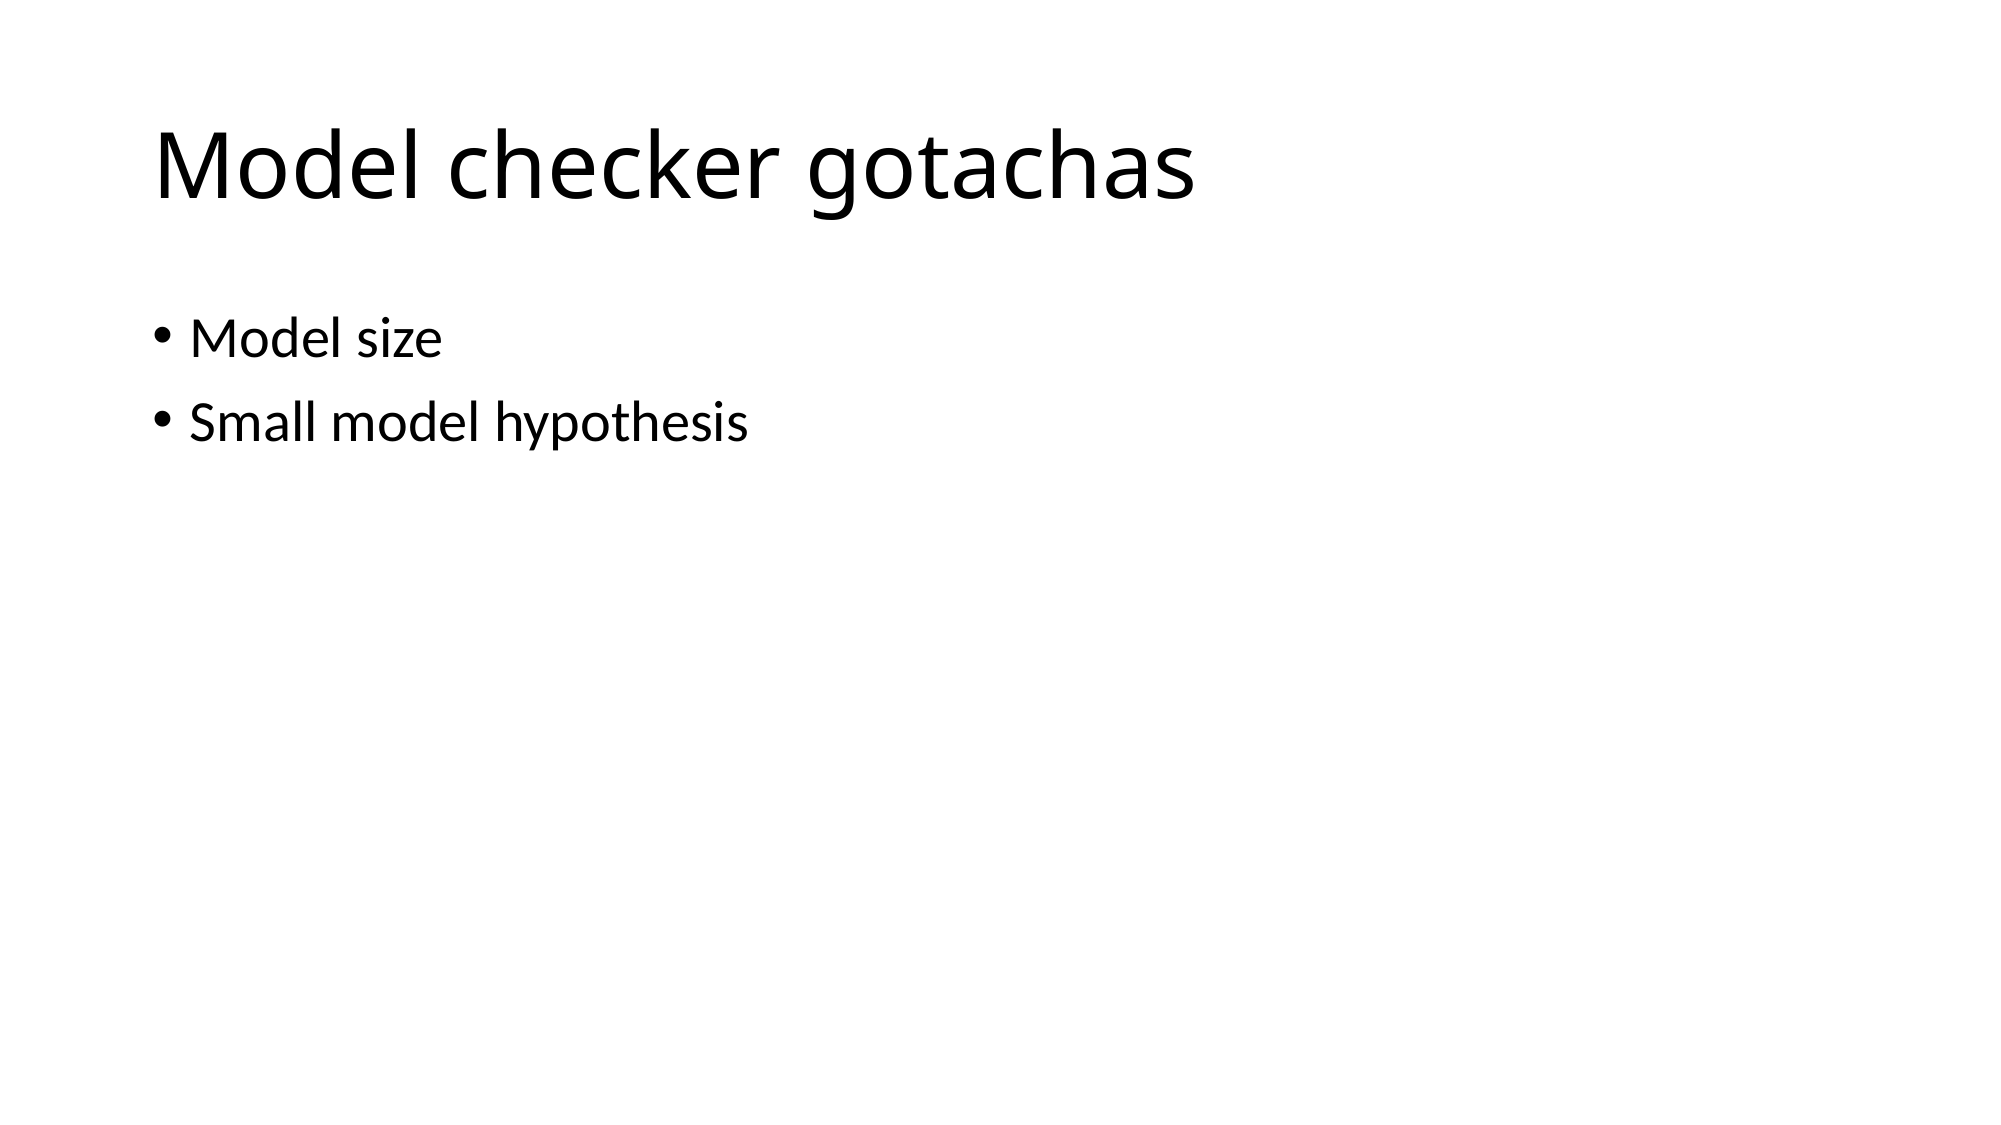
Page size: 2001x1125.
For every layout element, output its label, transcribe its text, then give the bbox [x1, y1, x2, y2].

title Model checker gotachas [137, 59, 1863, 278]
list Model size Small model hypothesis [137, 299, 1863, 1014]
